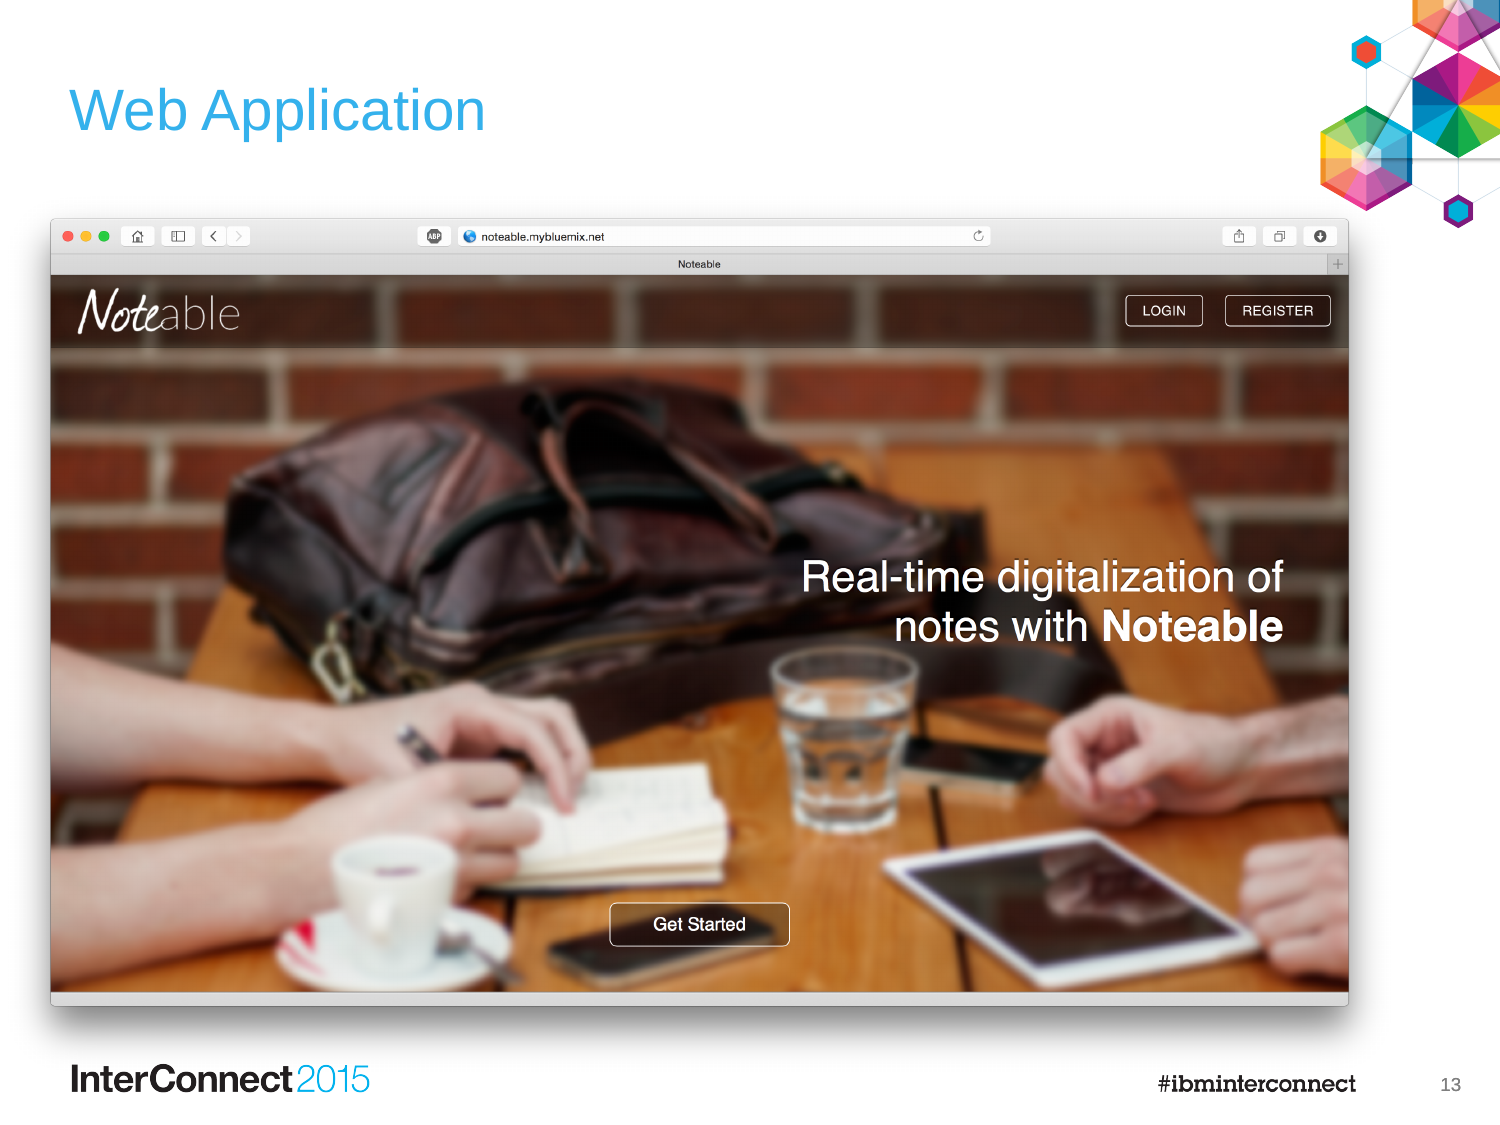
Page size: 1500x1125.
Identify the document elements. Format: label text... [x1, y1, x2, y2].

picture [0, 0, 1500, 1094]
slide_number 12 [1411, 1065, 1491, 1117]
title Web Application [55, 59, 1310, 162]
